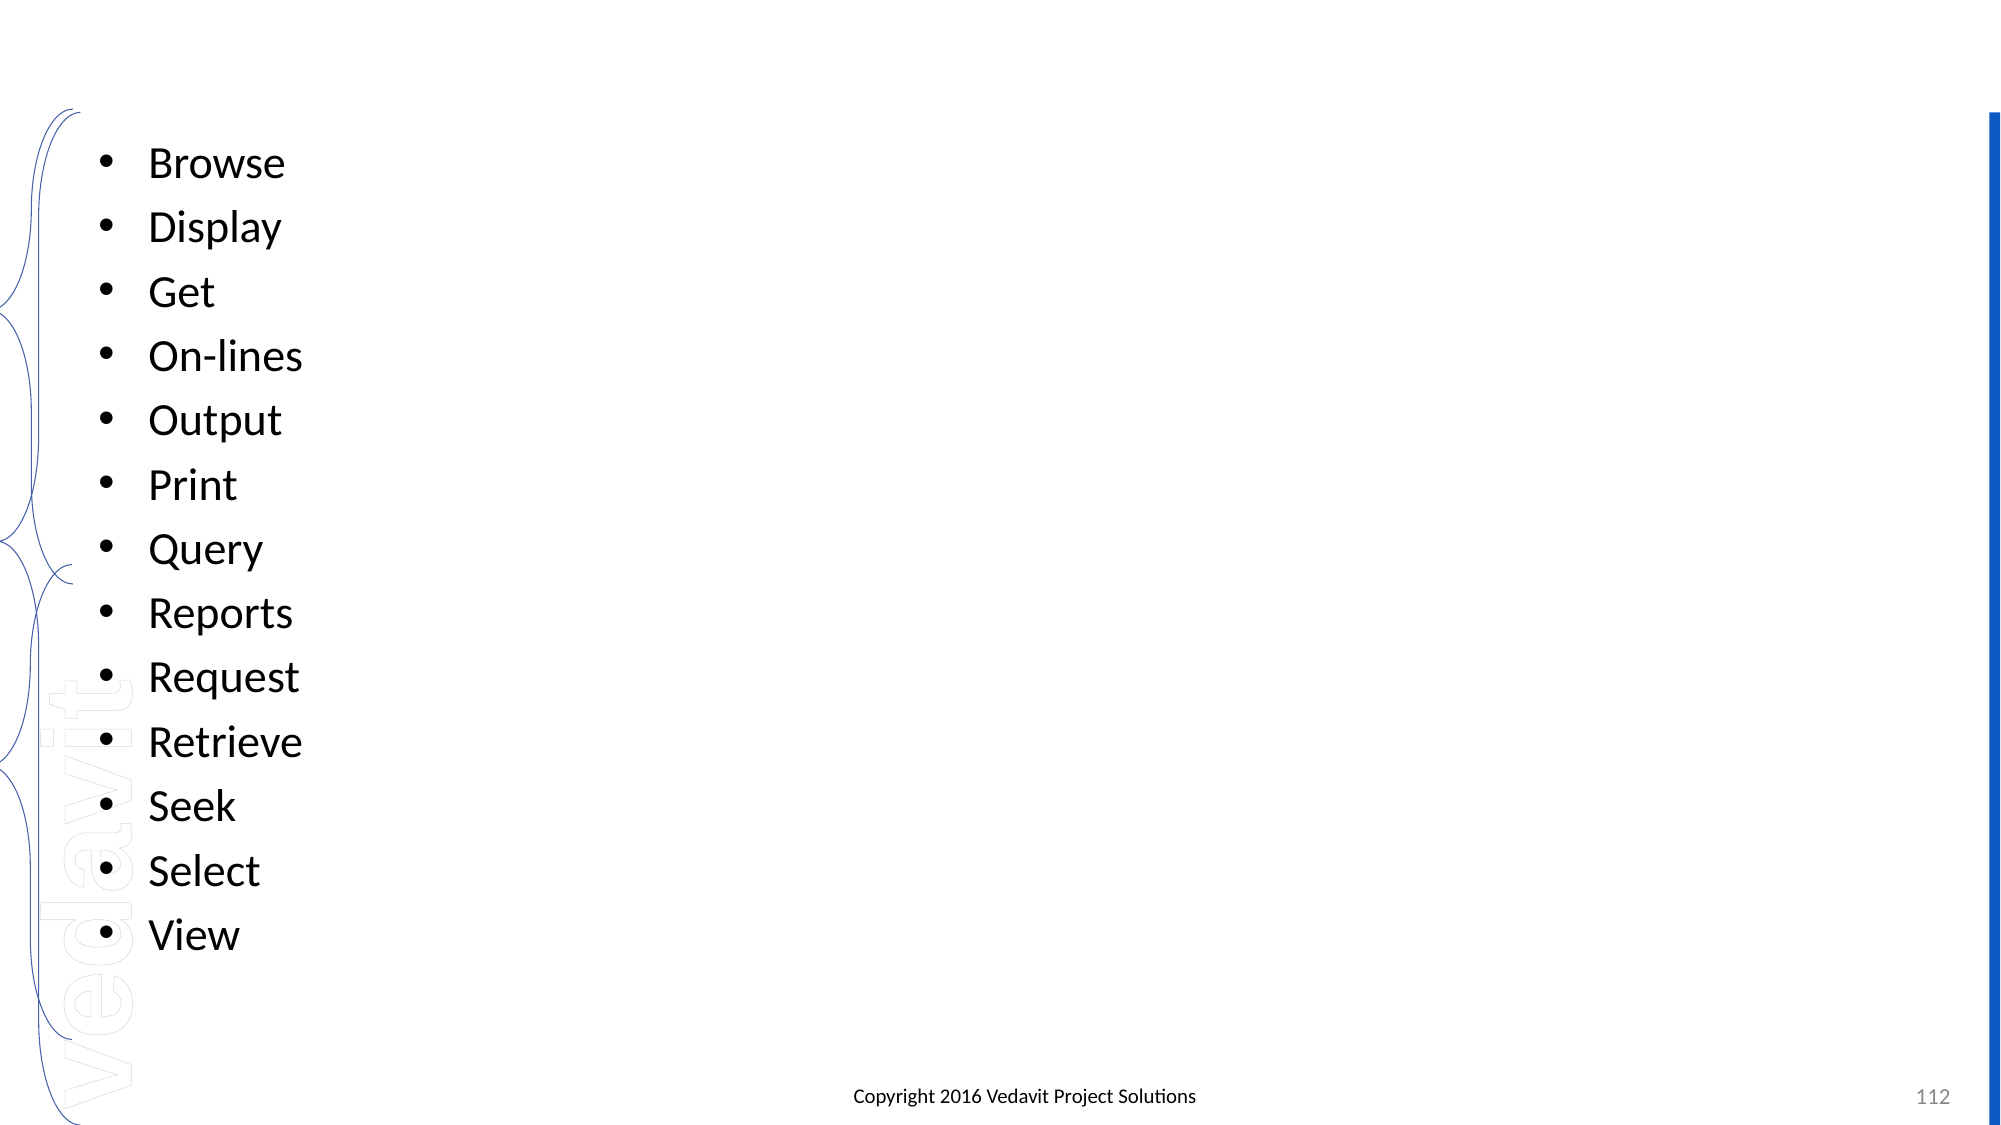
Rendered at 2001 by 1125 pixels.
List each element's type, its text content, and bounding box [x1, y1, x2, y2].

list Browse Display Get On-lines Output Print Query Reports Request Retrieve Seek Select View [83, 125, 1884, 975]
slide_number 112 [1866, 1065, 2000, 1125]
